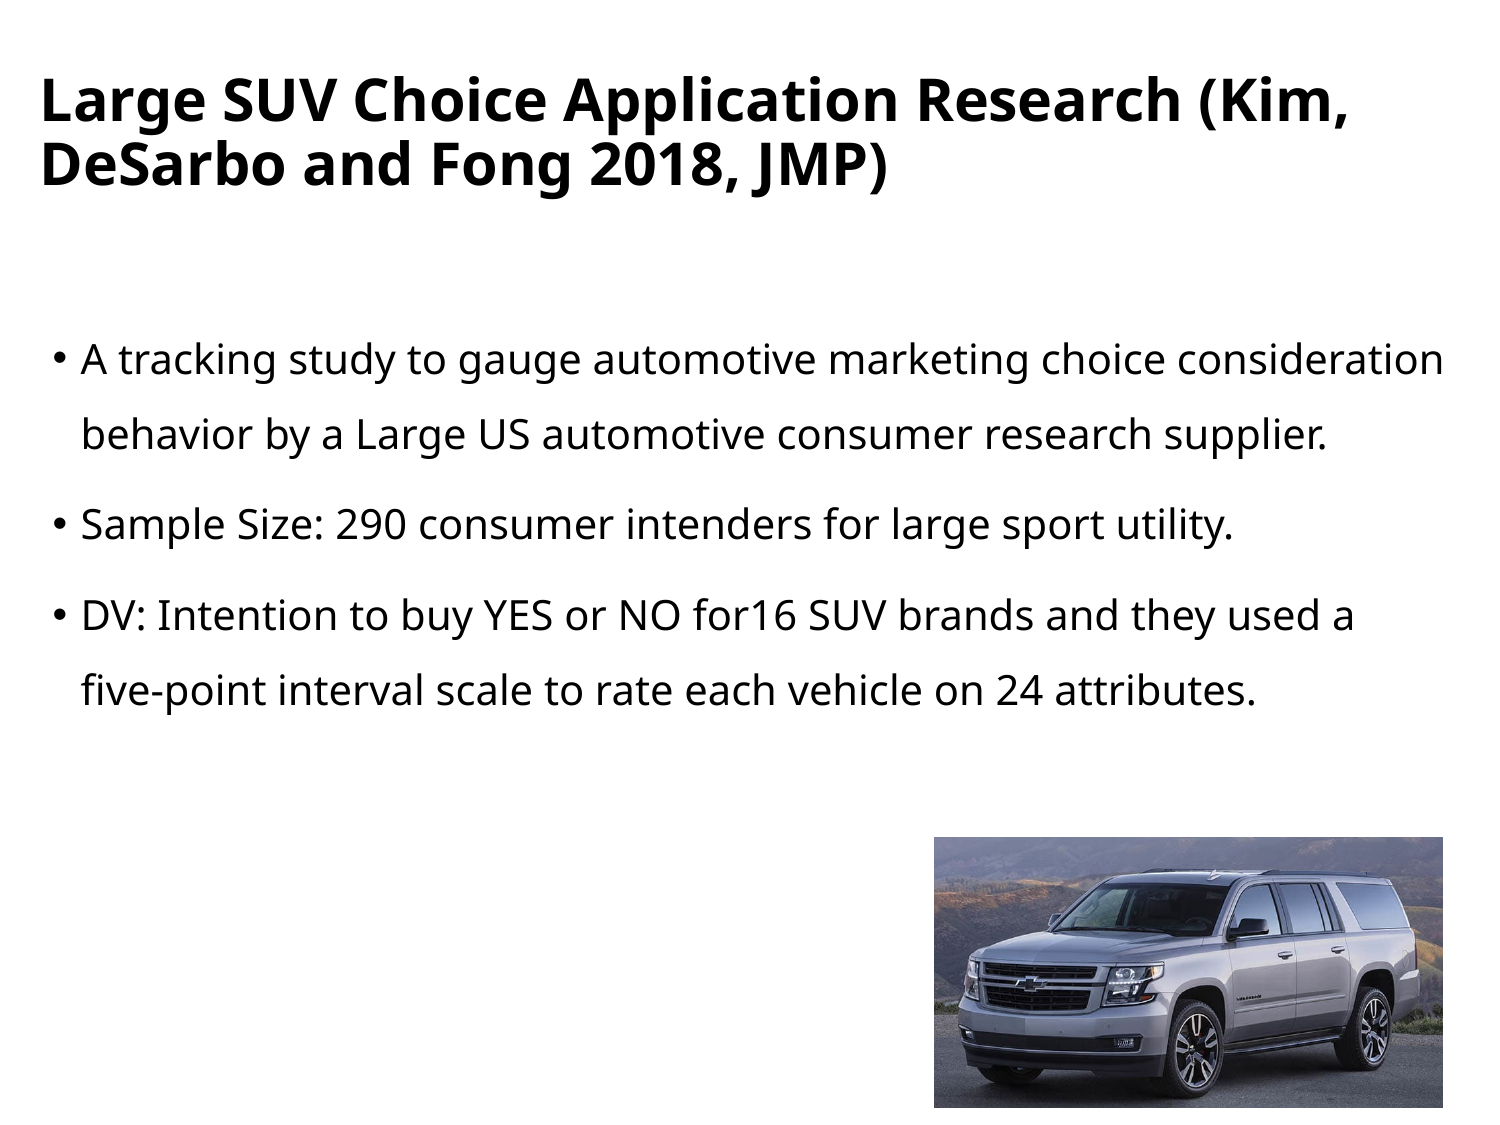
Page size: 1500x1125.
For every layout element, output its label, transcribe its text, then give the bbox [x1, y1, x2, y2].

list A tracking study to gauge automotive marketing choice consideration behavior by a Large US automotive consumer research supplier. Sample Size: 290 consumer intenders for large sport utility. DV: Intention to buy YES or NO for16 SUV brands and they used a five-point interval scale to rate each vehicle on 24 attributes. [37, 299, 1463, 900]
picture [934, 837, 1443, 1108]
title Large SUV Choice Application Research (Kim, DeSarbo and Fong 2018, JMP) [24, 62, 1488, 277]
